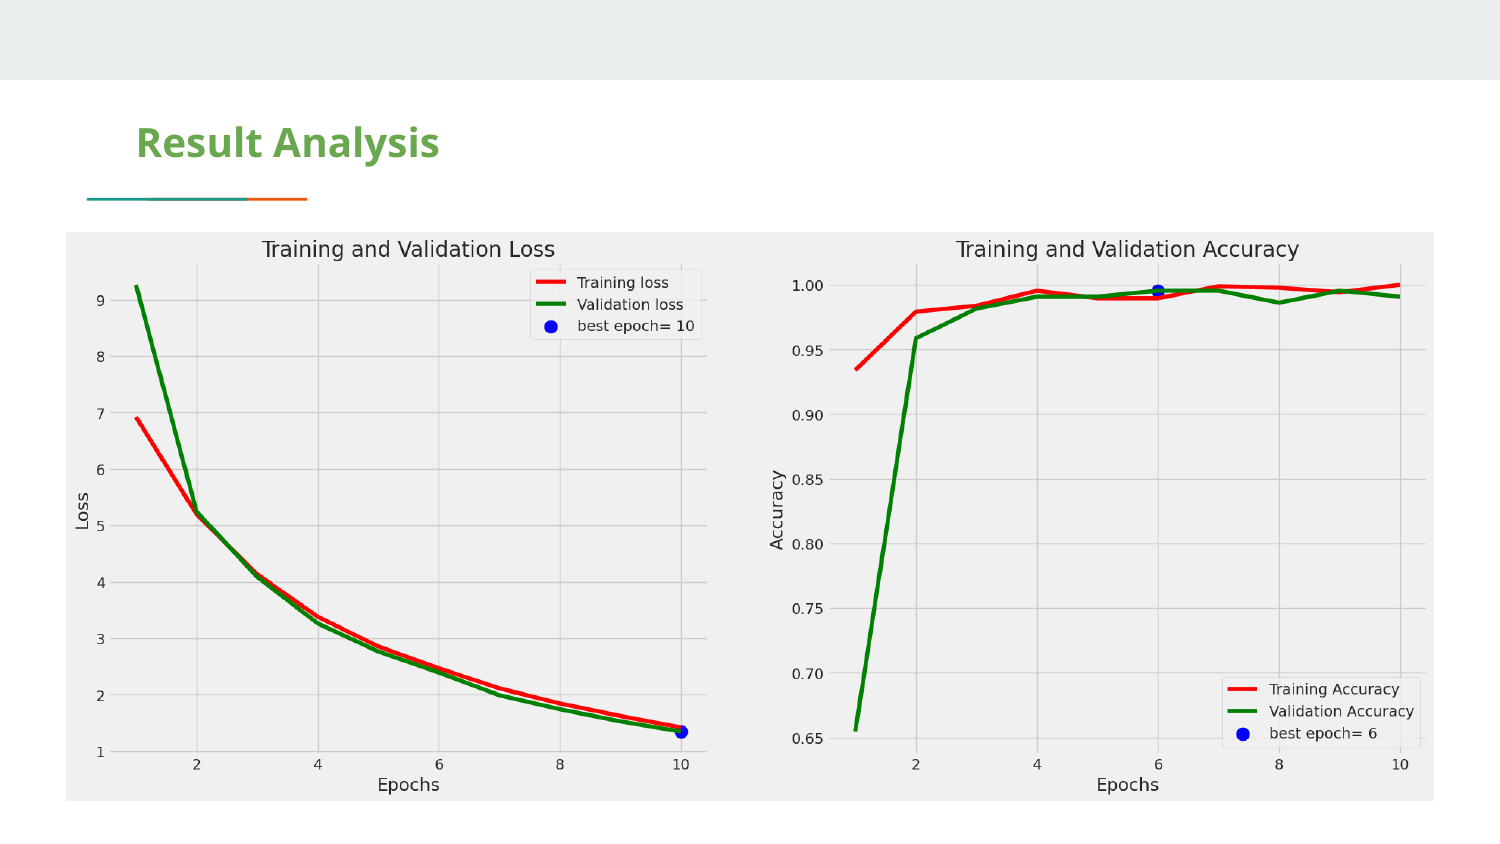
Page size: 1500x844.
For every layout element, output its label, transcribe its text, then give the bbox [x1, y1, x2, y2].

picture [66, 232, 1434, 802]
title Result Analysis [120, 101, 600, 190]
